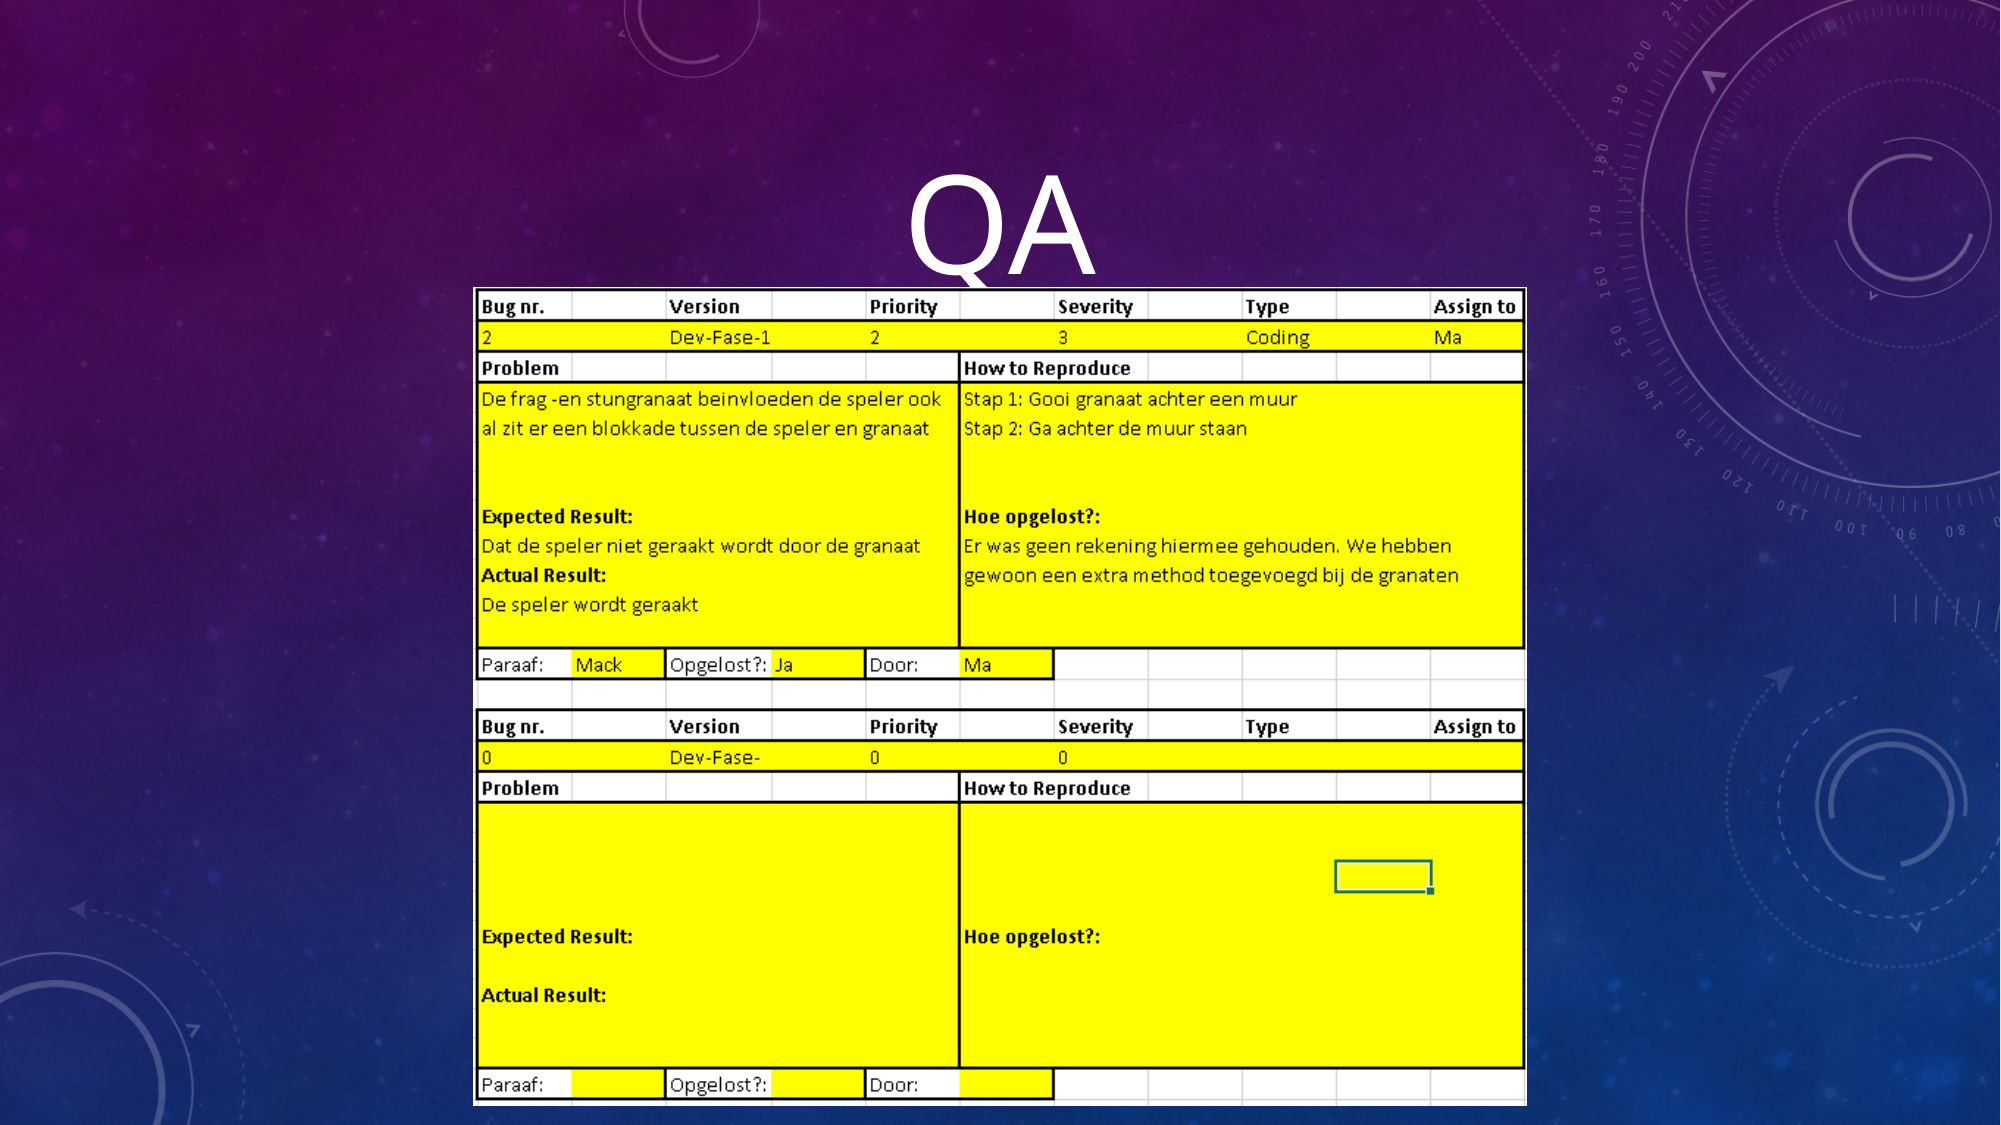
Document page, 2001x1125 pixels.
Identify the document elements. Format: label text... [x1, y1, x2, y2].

text_box [1533, 338, 1851, 1056]
picture [0, 0, 2001, 1125]
title QA [0, 99, 2000, 339]
